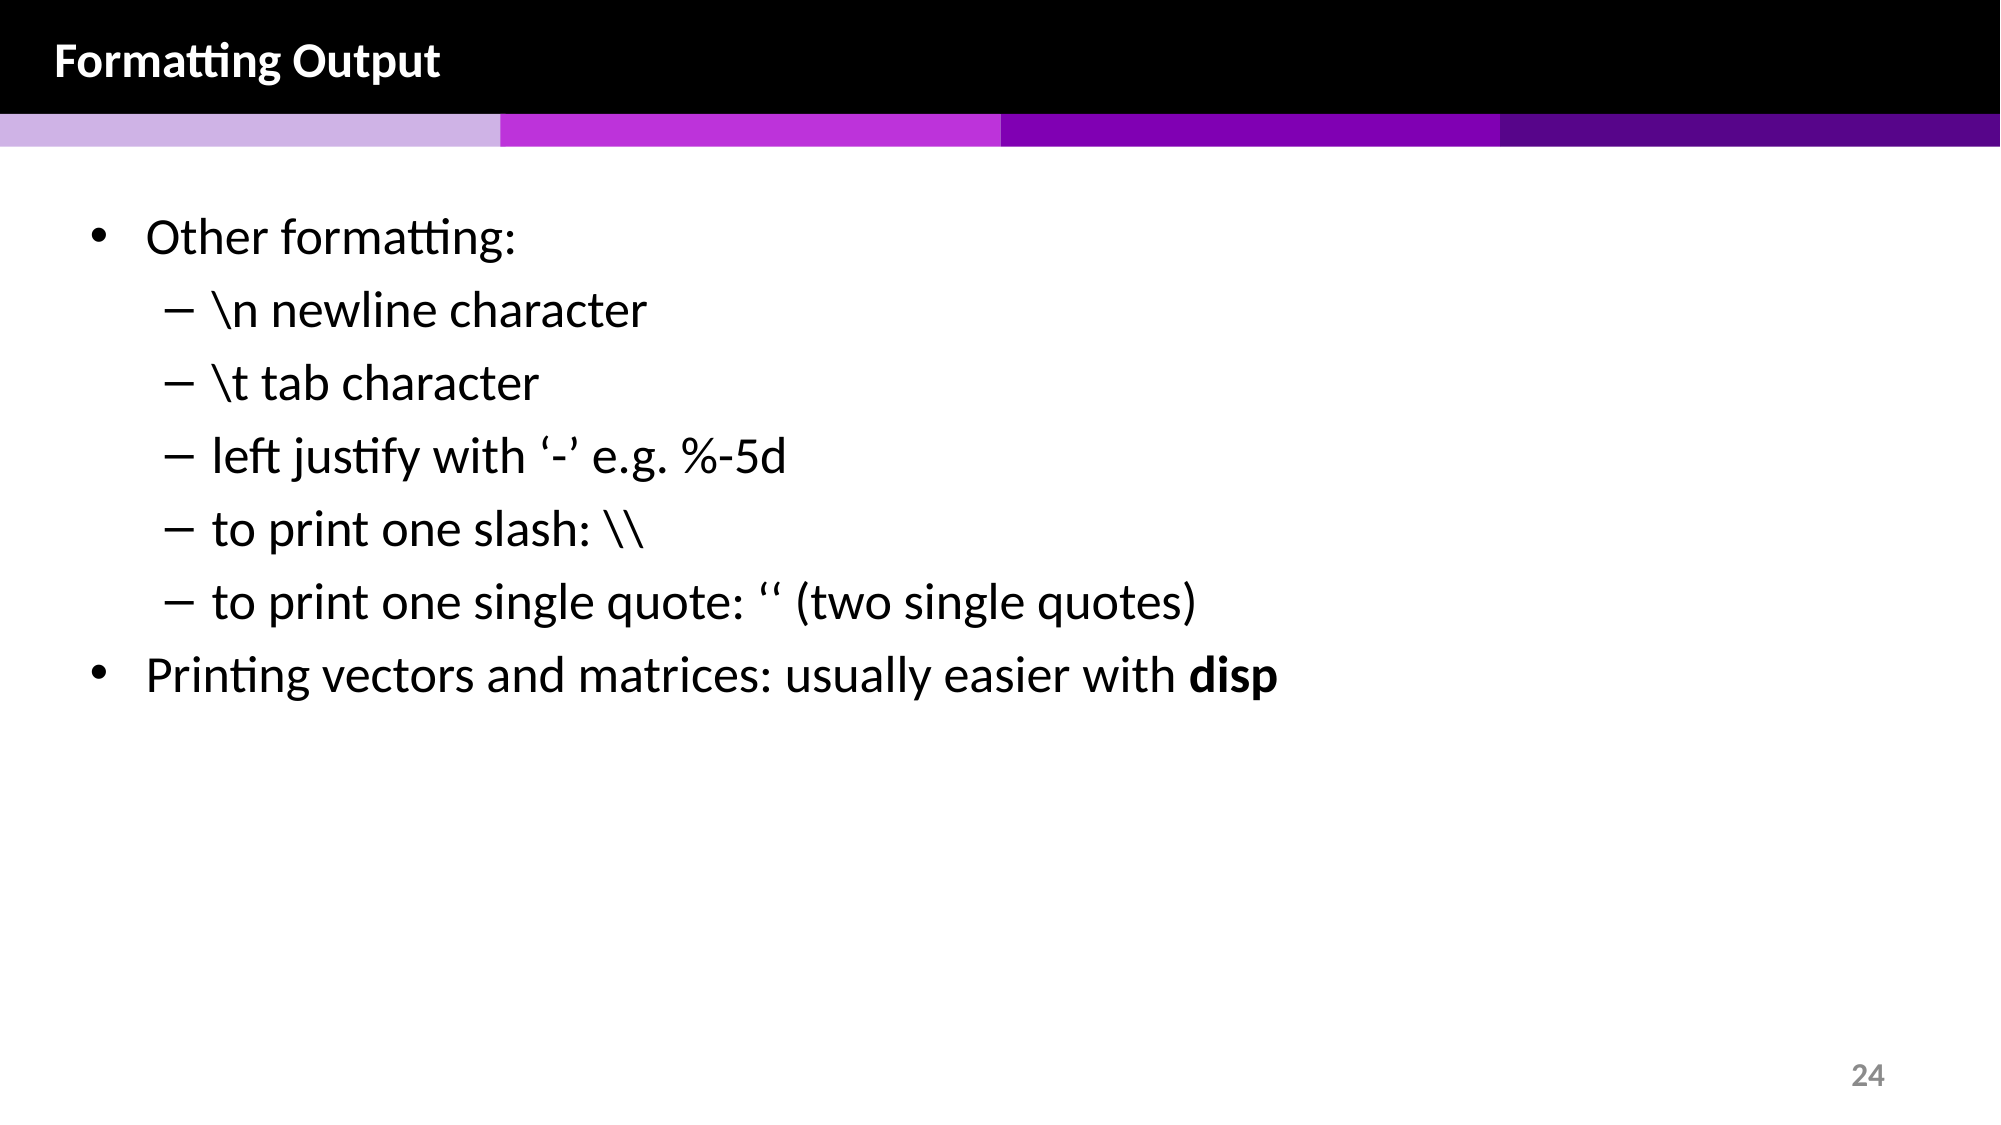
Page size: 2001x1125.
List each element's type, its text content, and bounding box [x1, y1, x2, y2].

text_box Other formatting: \n newline character \t tab character left justify with ‘-’ e.g. %-5d to print one slash: \\ to print one single quote: ‘‘ (two single quotes) Printing vectors and matrices: usually easier with disp [74, 195, 1893, 916]
list Formatting Output [39, 1, 1964, 114]
